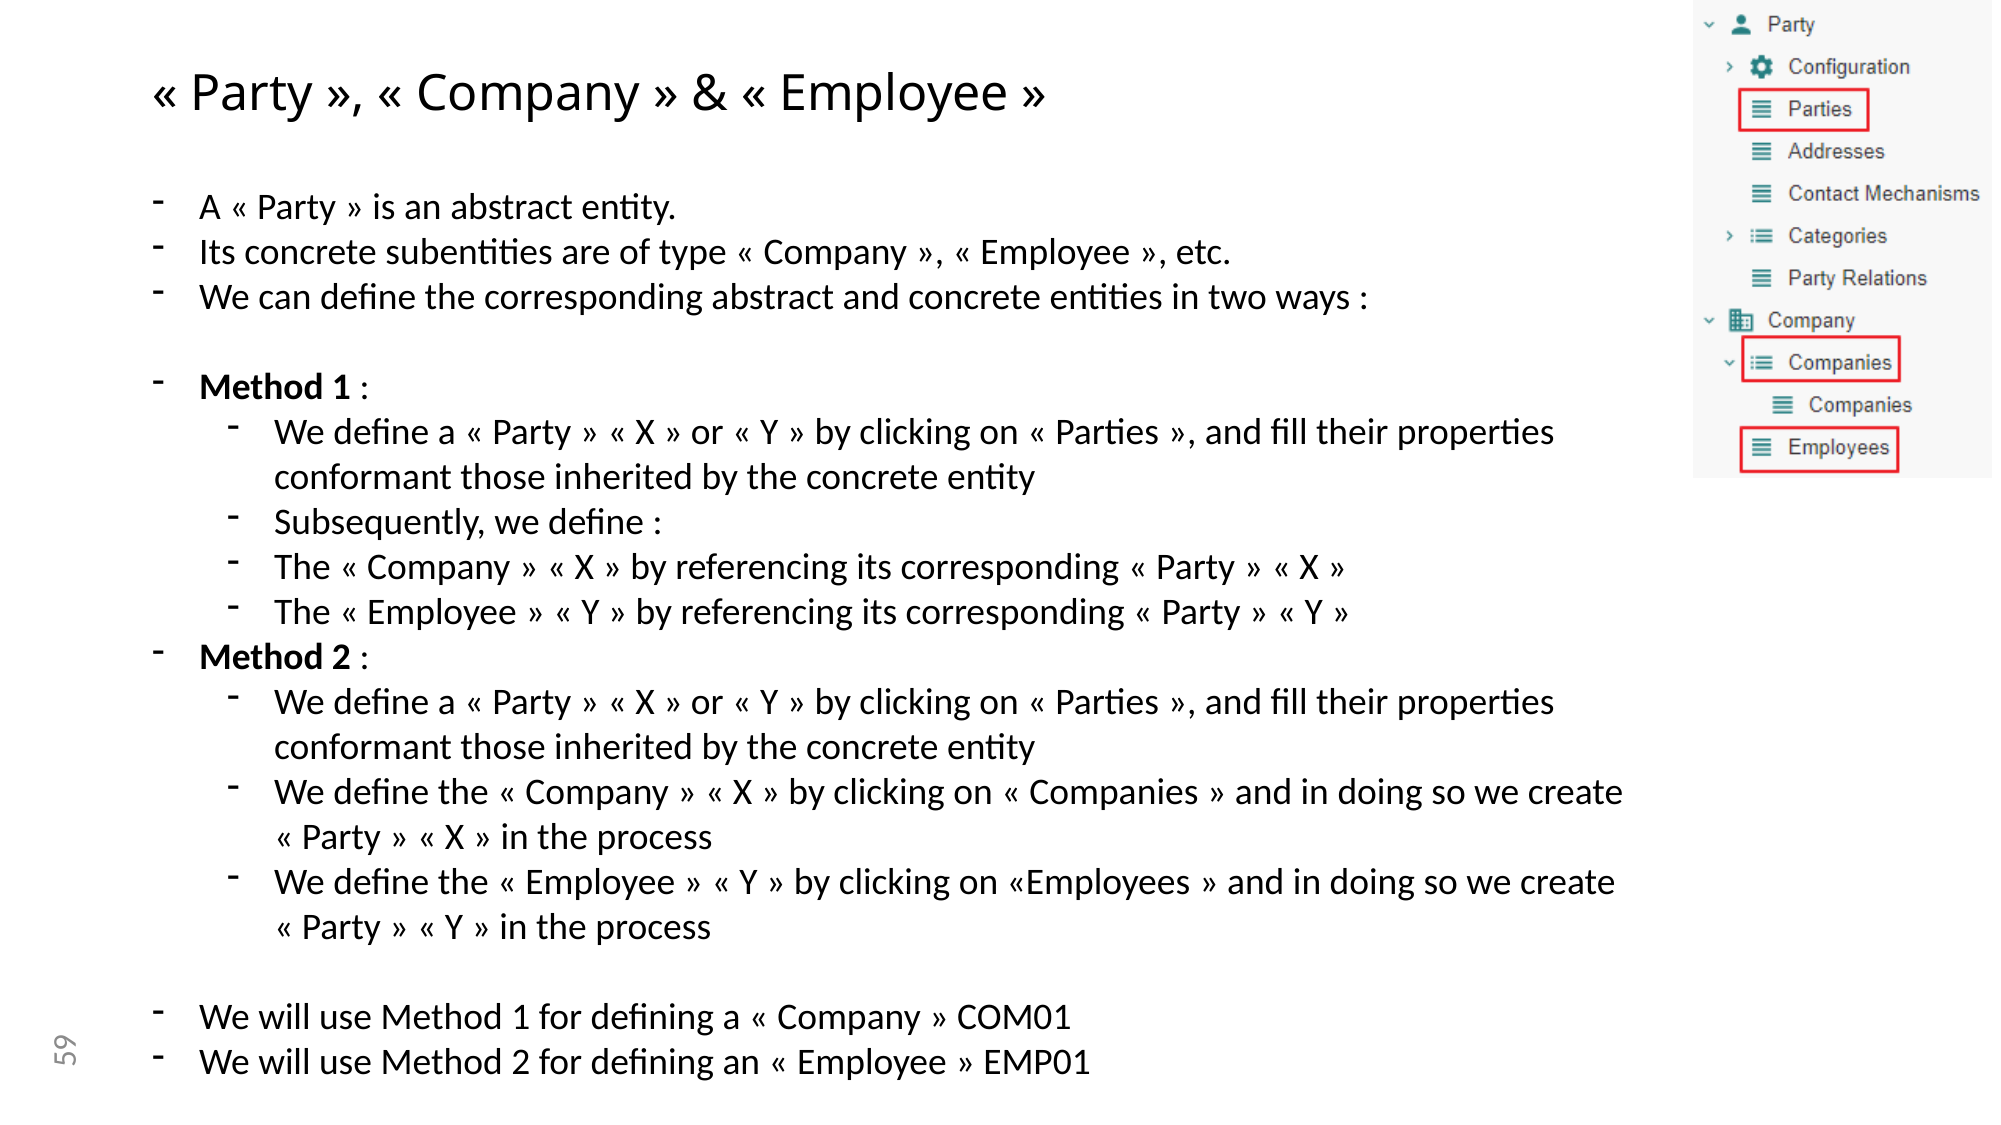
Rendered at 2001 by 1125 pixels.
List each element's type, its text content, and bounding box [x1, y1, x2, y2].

title « Party », « Company » & « Employee » [137, 59, 1692, 136]
slide_number 59 [32, 995, 93, 1108]
text_box A « Party » is an abstract entity. Its concrete subentities are of type « Company », « Employee », etc. We can define the corresponding abstract and concrete entities in two ways : Method 1 : We define a « Party » « X » or « Y » by clicking on « Parties », and fill their properties conformant those inherited by the concrete entity Subsequently, we define : The « Company » « X » by referencing its corresponding « Party » « X » The « Employee » « Y » by referencing its corresponding « Party » « Y » Method 2 : We define a « Party » « X » or « Y » by clicking on « Parties », and fill their properties conformant those inherited by the concrete entity We define the « Company » « X » by clicking on « Companies » and in doing so we create « Party » « X » in the process We define the « Employee » « Y » by clicking on «Employees » and in doing so we create « Party » « Y » in the process We will use Method 1 for defining a « Company » COM01 We will use Method 2 for defining an « Employee » EMP01 [137, 174, 1693, 1090]
picture [1692, 0, 1992, 479]
